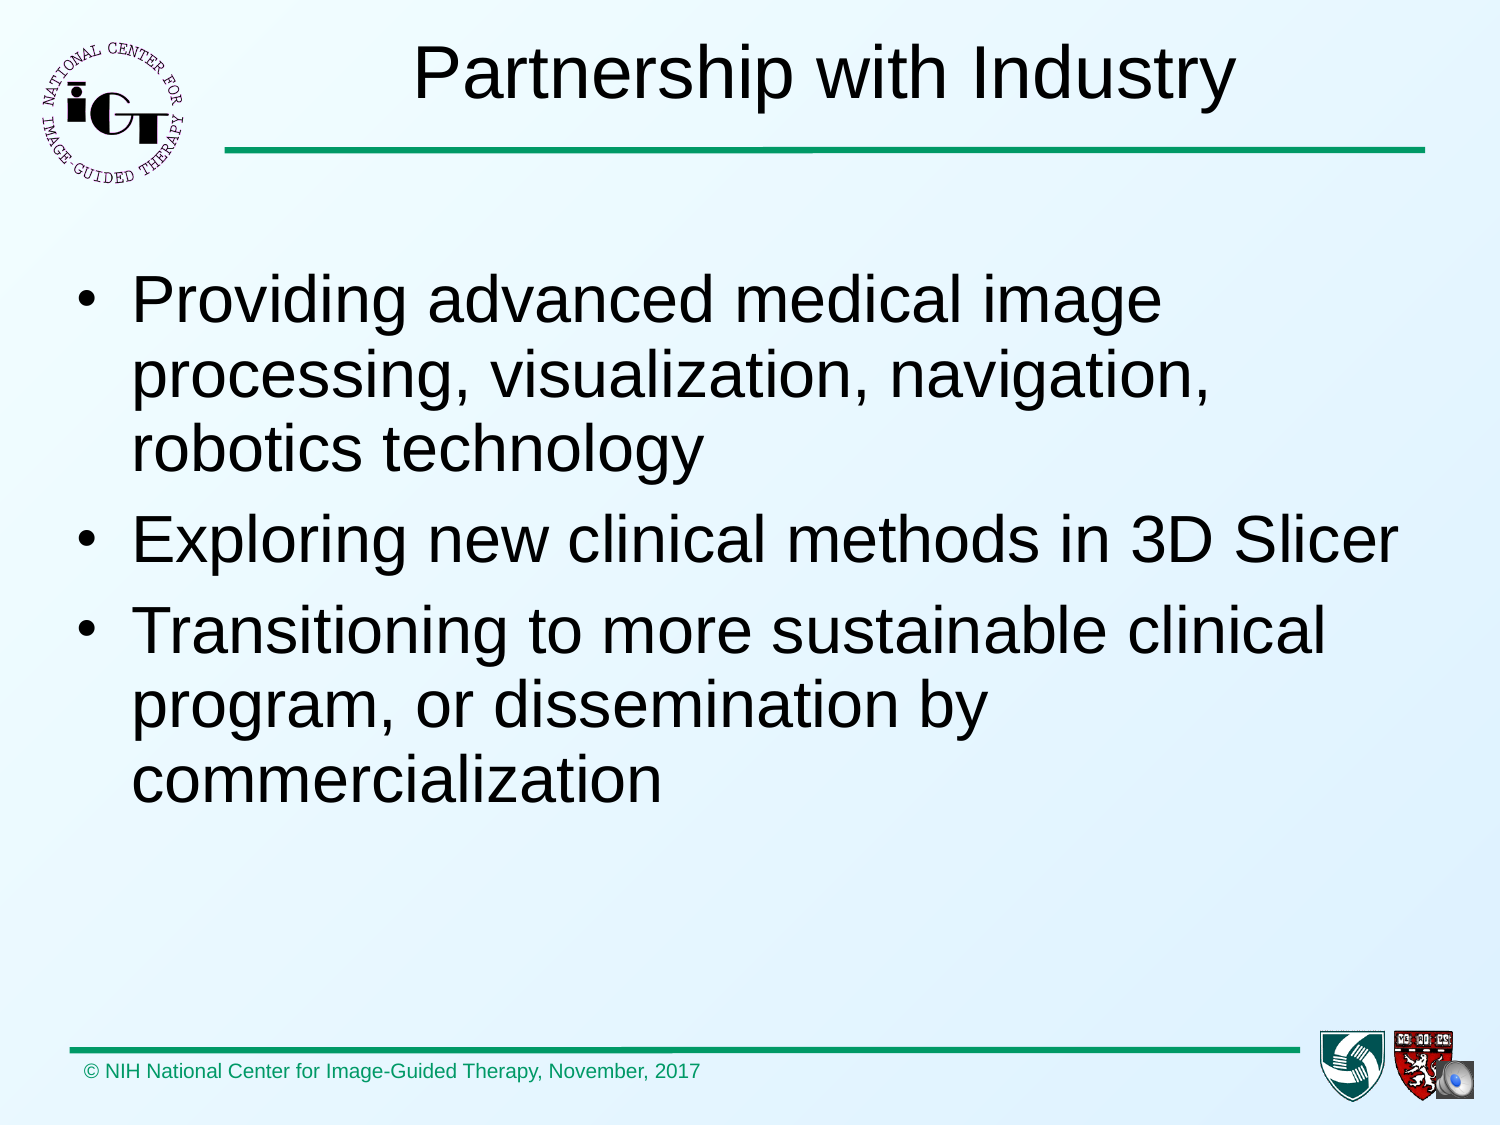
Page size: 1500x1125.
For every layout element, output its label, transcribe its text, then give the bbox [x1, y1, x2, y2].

list Providing advanced medical image processing, visualization, navigation, robotics technology Exploring new clinical methods in 3D Slicer Transitioning to more sustainable clinical program, or dissemination by commercialization [75, 263, 1425, 1006]
picture [1312, 1025, 1387, 1105]
picture [37, 37, 188, 188]
picture [1391, 1028, 1476, 1105]
title Partnership with Industry [225, 20, 1425, 127]
